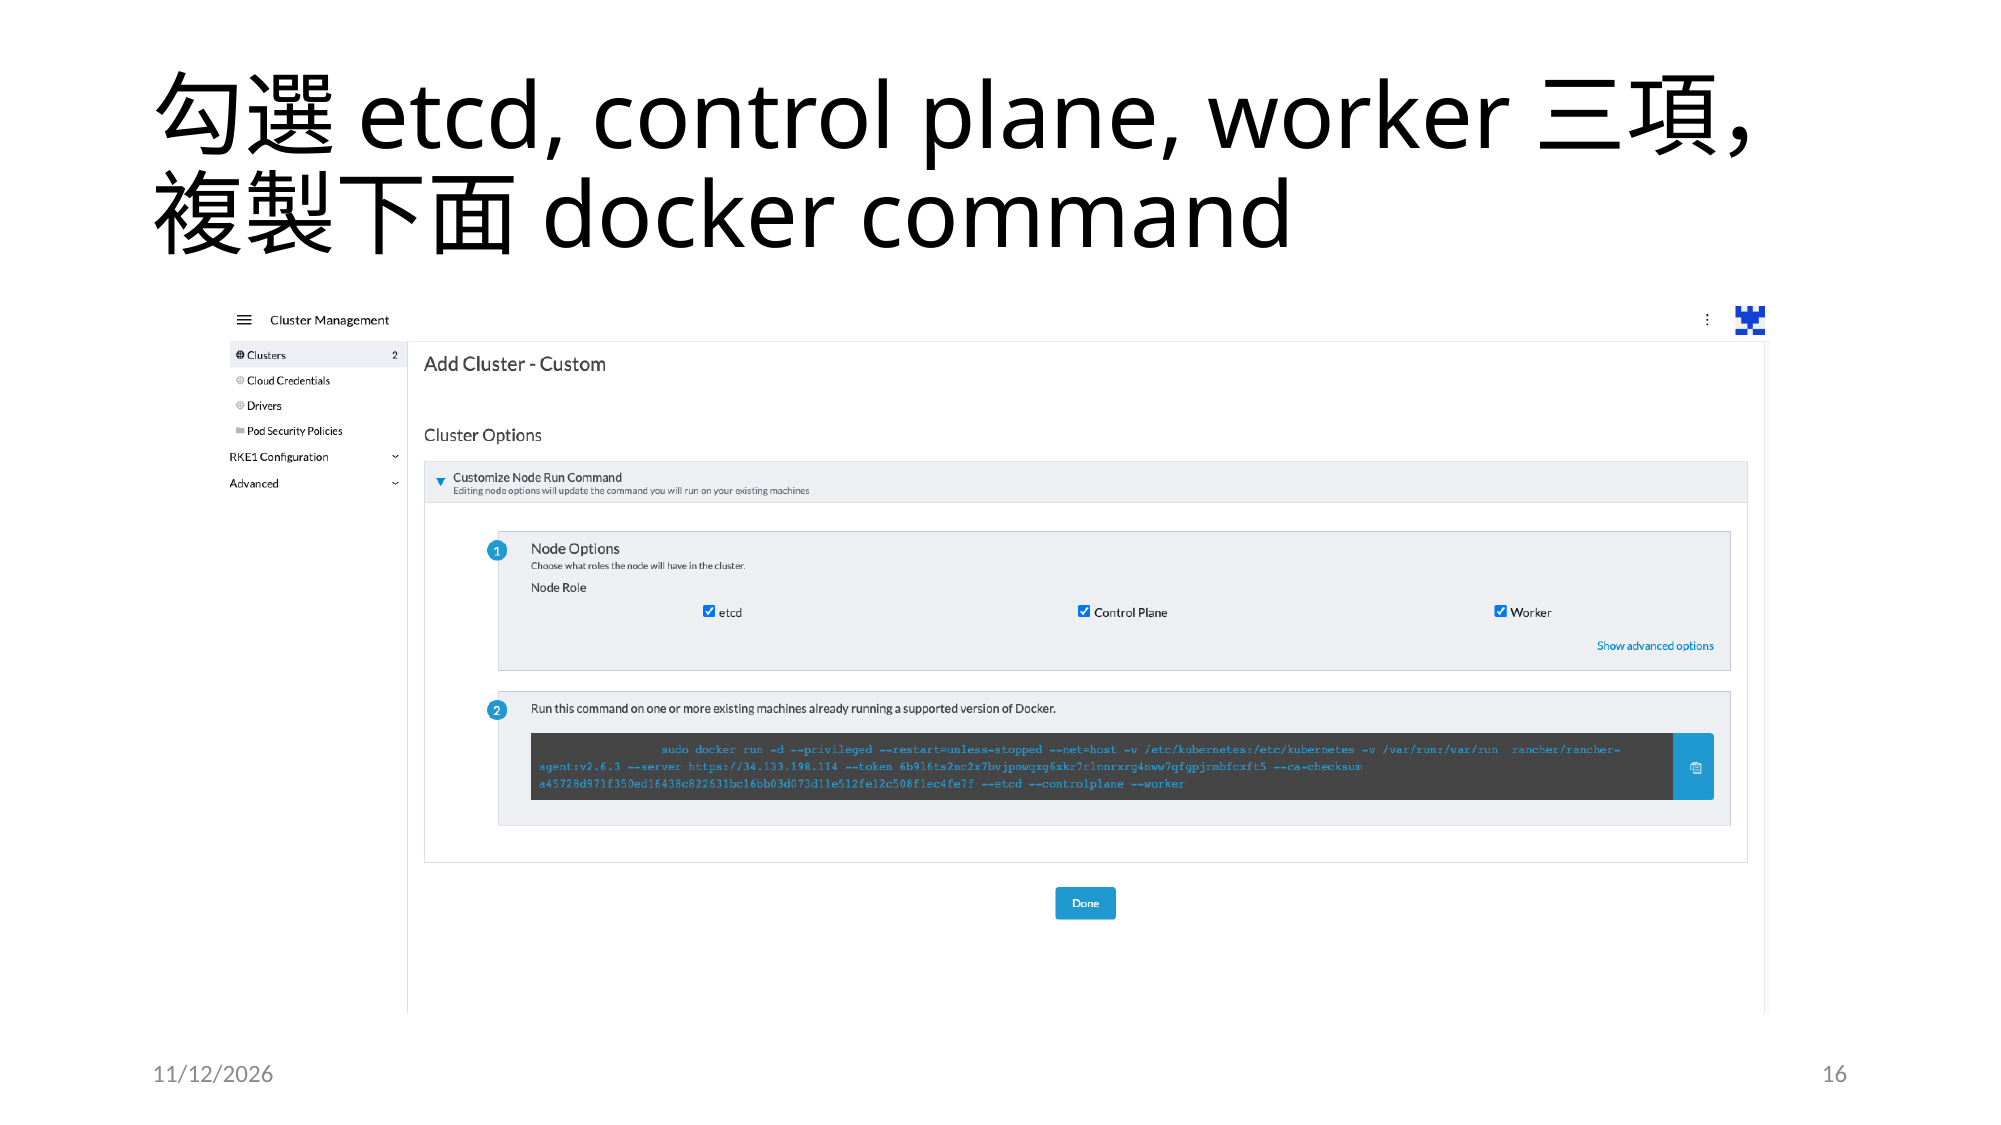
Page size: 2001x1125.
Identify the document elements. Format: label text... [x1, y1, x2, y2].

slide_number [137, 1042, 588, 1103]
title 勾選etcd, control plane, worker三項，複製下面docker command [137, 59, 1863, 278]
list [230, 299, 1770, 1014]
slide_number 16 [1412, 1042, 1863, 1103]
